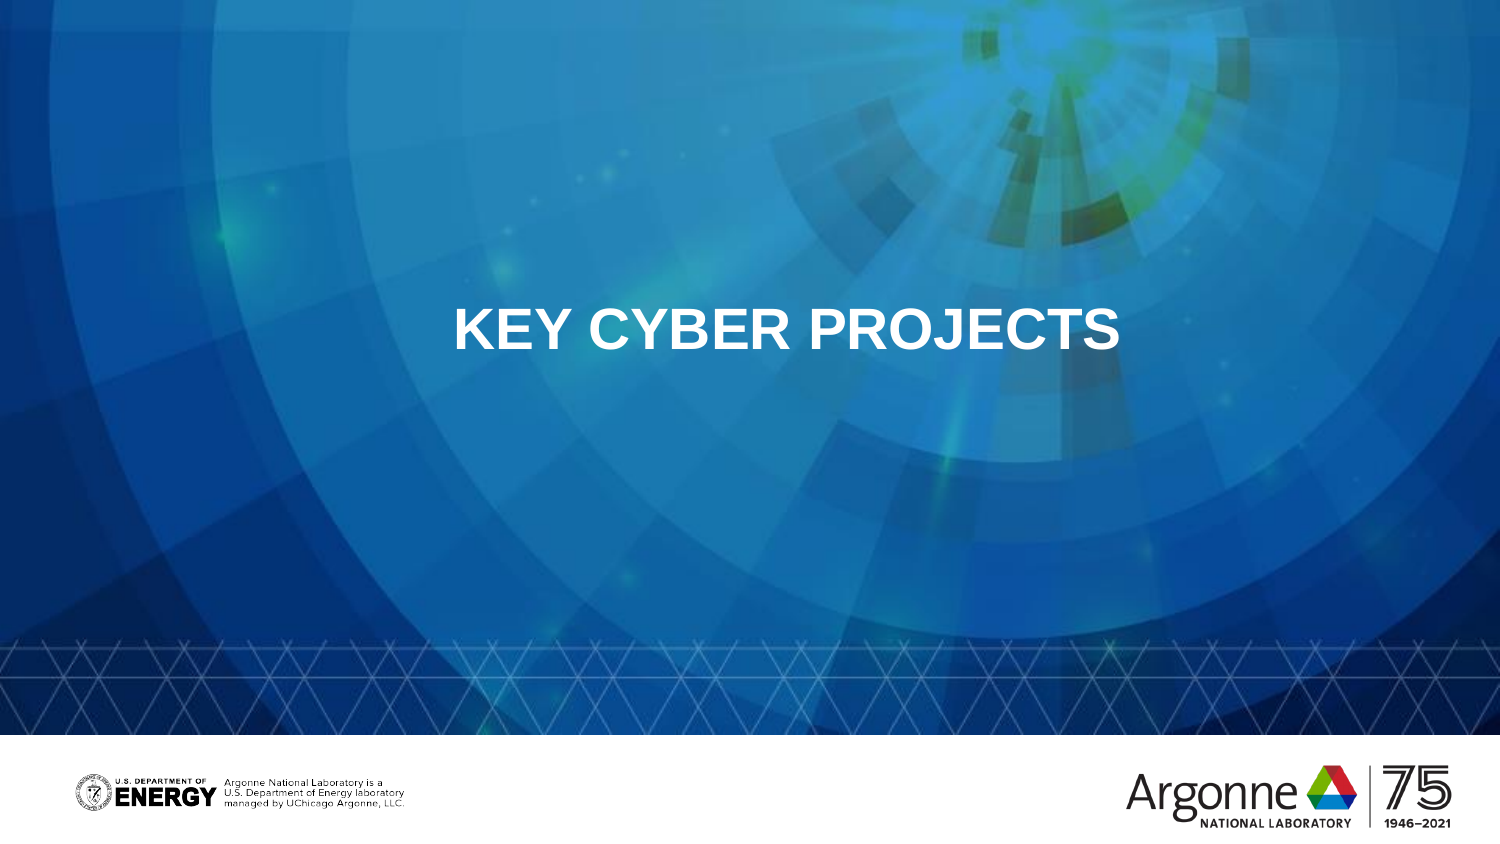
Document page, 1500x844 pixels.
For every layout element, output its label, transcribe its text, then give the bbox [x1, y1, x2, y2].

picture [72, 771, 409, 814]
picture [1104, 743, 1473, 840]
list Key Cyber Projects [0, 0, 1500, 737]
